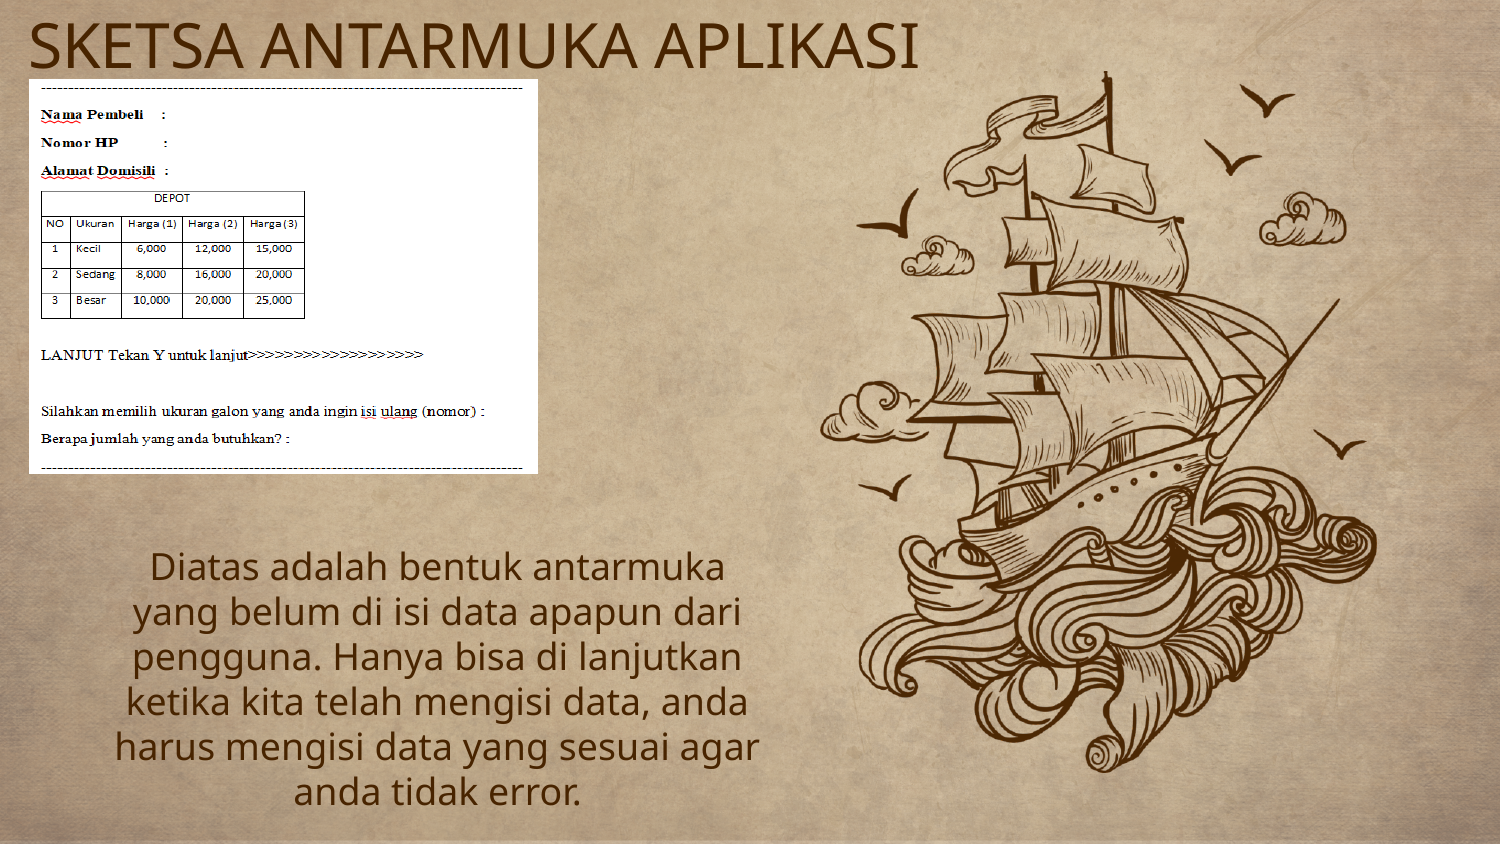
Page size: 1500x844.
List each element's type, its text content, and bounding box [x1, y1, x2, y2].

picture [0, 0, 1500, 844]
title SKETSA ANTARMUKA APLIKASI [0, 0, 950, 87]
subtitle Diatas adalah bentuk antarmuka yang belum di isi data apapun dari pengguna. Hanya bisa di lanjutkan ketika kita telah mengisi data, anda harus mengisi data yang sesuai agar anda tidak error. [95, 528, 781, 844]
